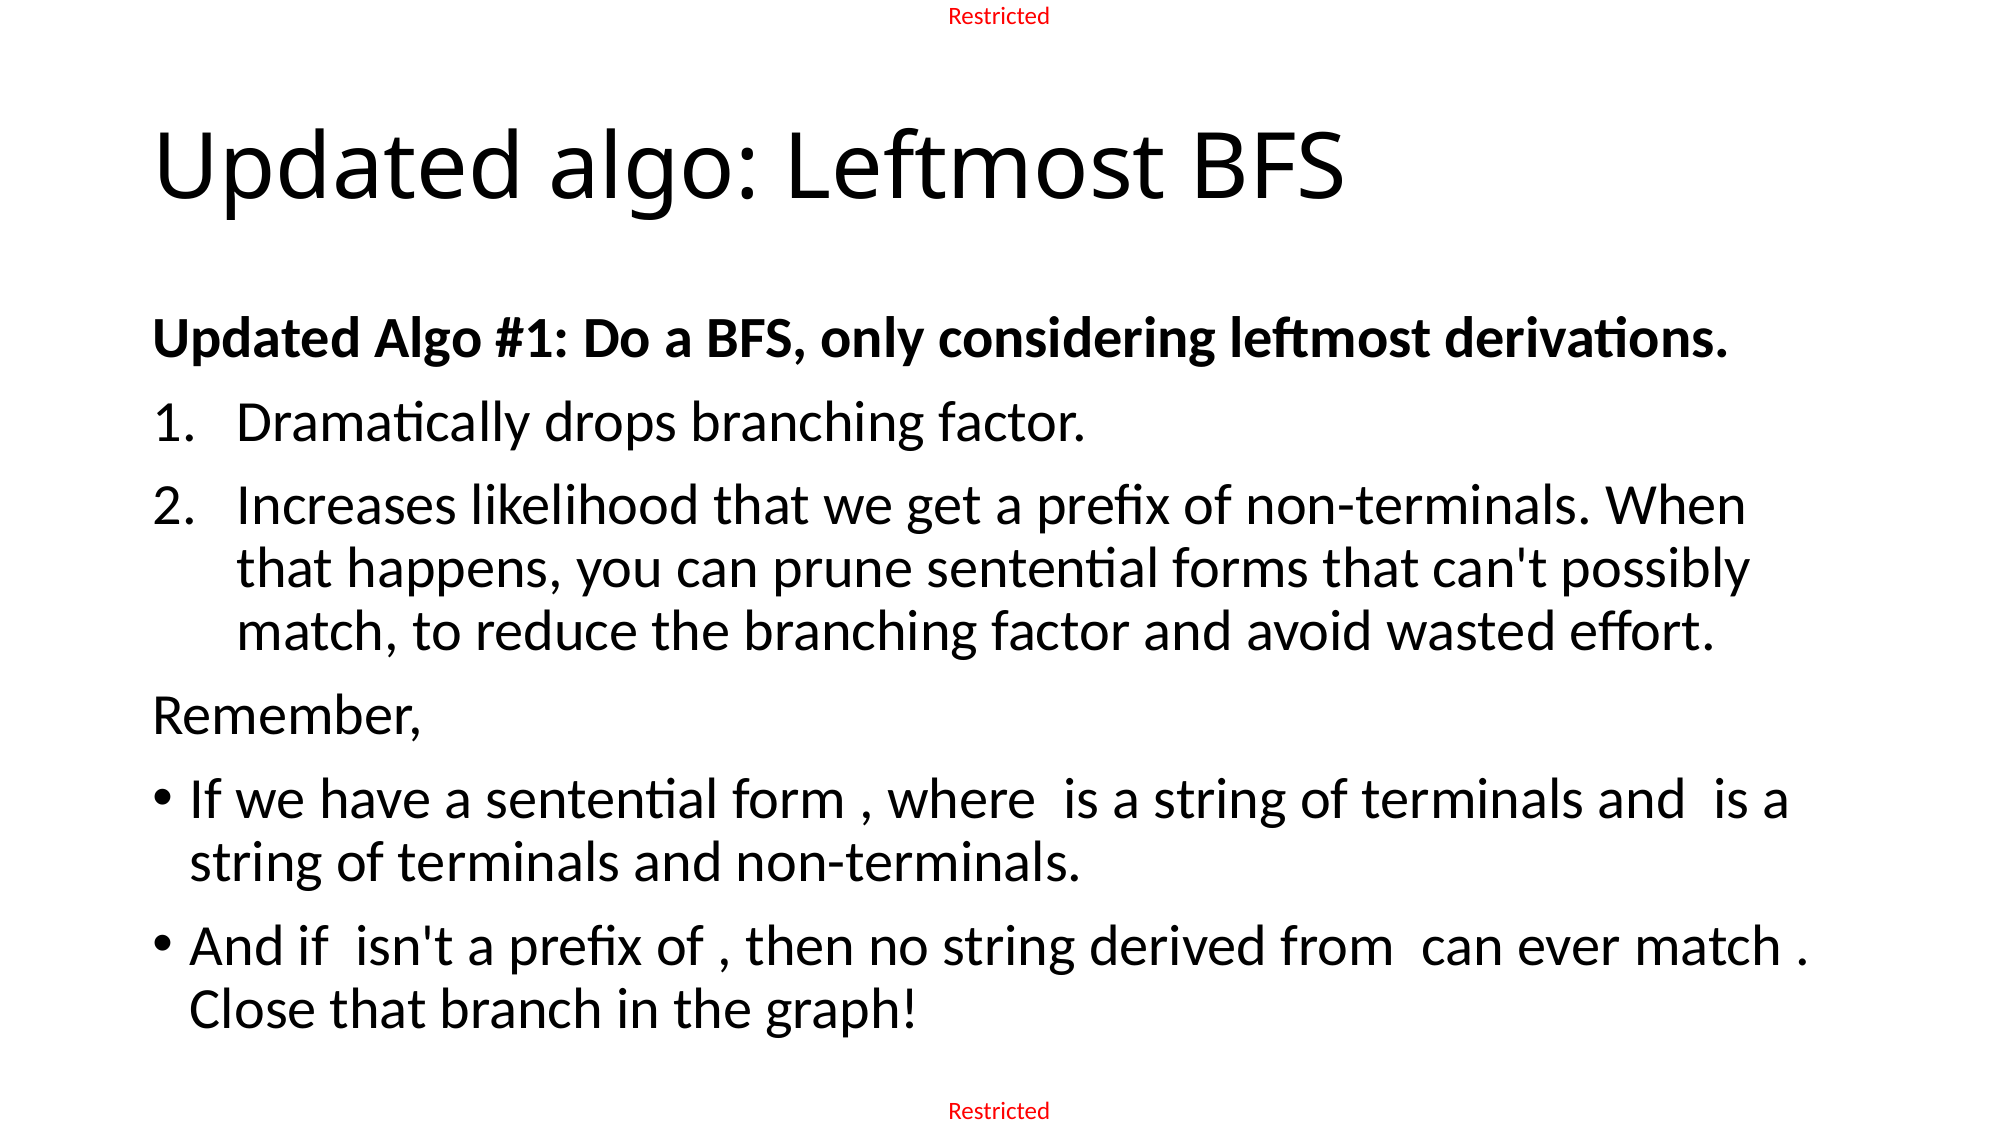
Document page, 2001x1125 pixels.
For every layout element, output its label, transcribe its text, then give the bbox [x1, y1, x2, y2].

title Updated algo: Leftmost BFS [137, 59, 1863, 278]
